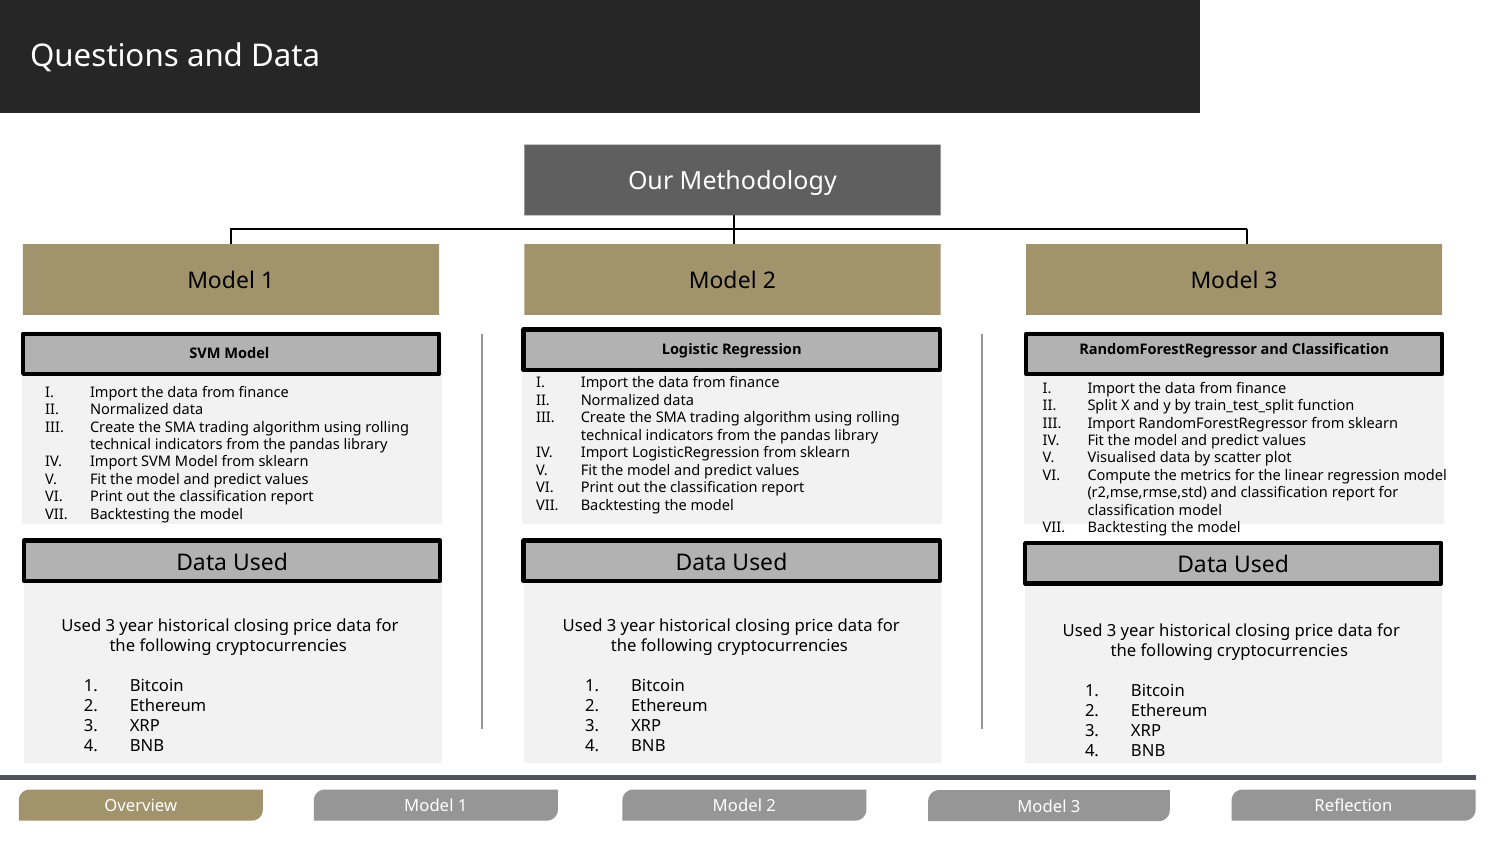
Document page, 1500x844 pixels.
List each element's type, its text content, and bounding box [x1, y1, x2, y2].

text_box SVM Model [23, 333, 440, 367]
text_box Import the data from finance Split X and y by train_test_split function Import RandomForestRegressor from sklearn Fit the model and predict values Visualised data by scatter plot Compute the metrics for the linear regression model (r2,mse,rmse,std) and classification report for classification model Backtesting the model [997, 363, 1471, 535]
text_box Model 1 [22, 244, 227, 315]
text_box [1025, 540, 1443, 764]
text_box Model 2 [524, 244, 941, 315]
text_box Used 3 year historical closing price data for the following cryptocurrencies Bitcoin Ethereum XRP BNB [39, 599, 422, 730]
text_box Model 1 [233, 244, 440, 315]
text_box Model 3 [1249, 244, 1443, 315]
text_box Logistic Regression [523, 329, 940, 370]
text_box Used 3 year historical closing price data for the following cryptocurrencies Bitcoin Ethereum XRP BNB [541, 599, 923, 730]
text_box Data Used [24, 540, 441, 581]
text_box Import the data from finance Normalized data Create the SMA trading algorithm using rolling technical indicators from the pandas library Import SVM Model from sklearn Fit the model and predict values Print out the classification report Backtesting the model [0, 367, 454, 521]
text_box Model 3 [1026, 244, 1243, 315]
text_box Used 3 year historical closing price data for the following cryptocurrencies Bitcoin Ethereum XRP BNB [1040, 604, 1423, 736]
text_box [1025, 595, 1442, 635]
text_box [24, 540, 442, 763]
text_box Data Used [1025, 543, 1442, 584]
text_box [22, 594, 439, 634]
text_box Our Methodology [524, 144, 941, 216]
text_box Data Used [523, 540, 940, 581]
text_box Import the data from finance Normalized data Create the SMA trading algorithm using rolling technical indicators from the pandas library Import LogisticRegression from sklearn Fit the model and predict values Print out the classification report Backtesting the model [490, 358, 945, 530]
title Questions and Data [18, 9, 1154, 100]
text_box [524, 540, 942, 763]
text_box RandomForestRegressor and Classification [1026, 333, 1443, 363]
